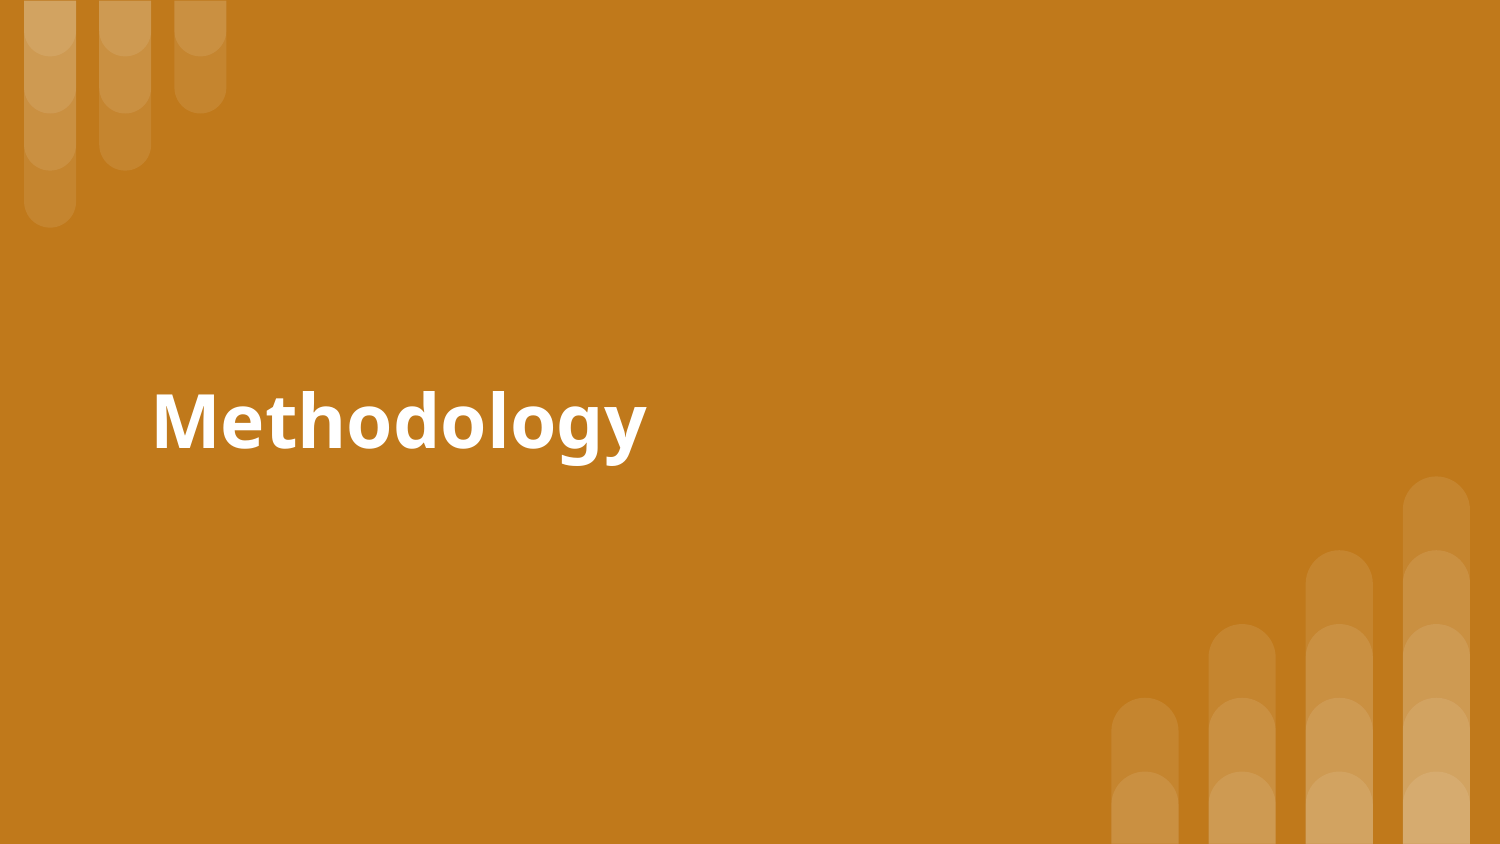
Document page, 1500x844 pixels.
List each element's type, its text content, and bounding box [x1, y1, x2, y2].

title Methodology [135, 264, 1097, 572]
